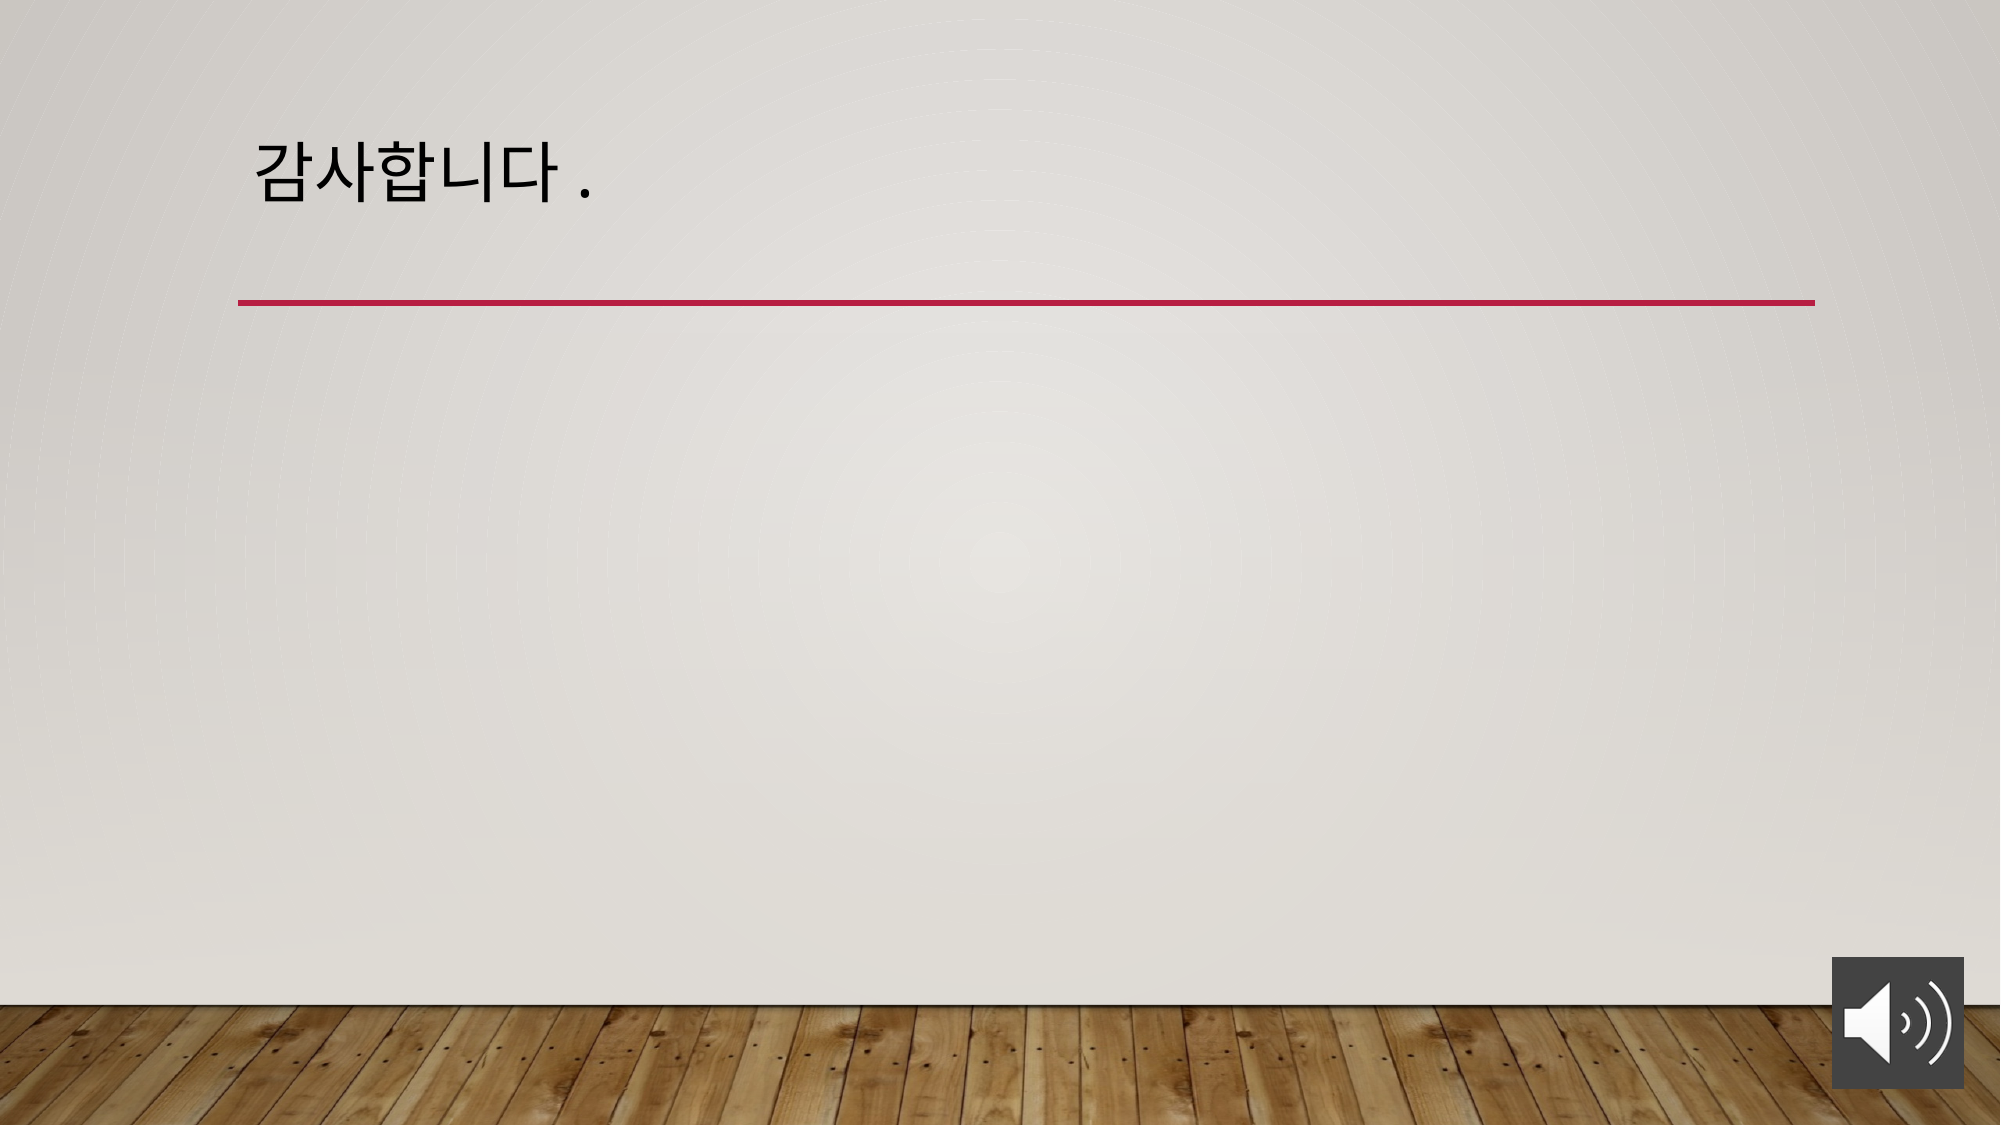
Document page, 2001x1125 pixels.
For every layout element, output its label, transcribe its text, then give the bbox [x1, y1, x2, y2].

title 감사합니다. [238, 131, 1814, 305]
picture [0, 955, 2000, 1125]
